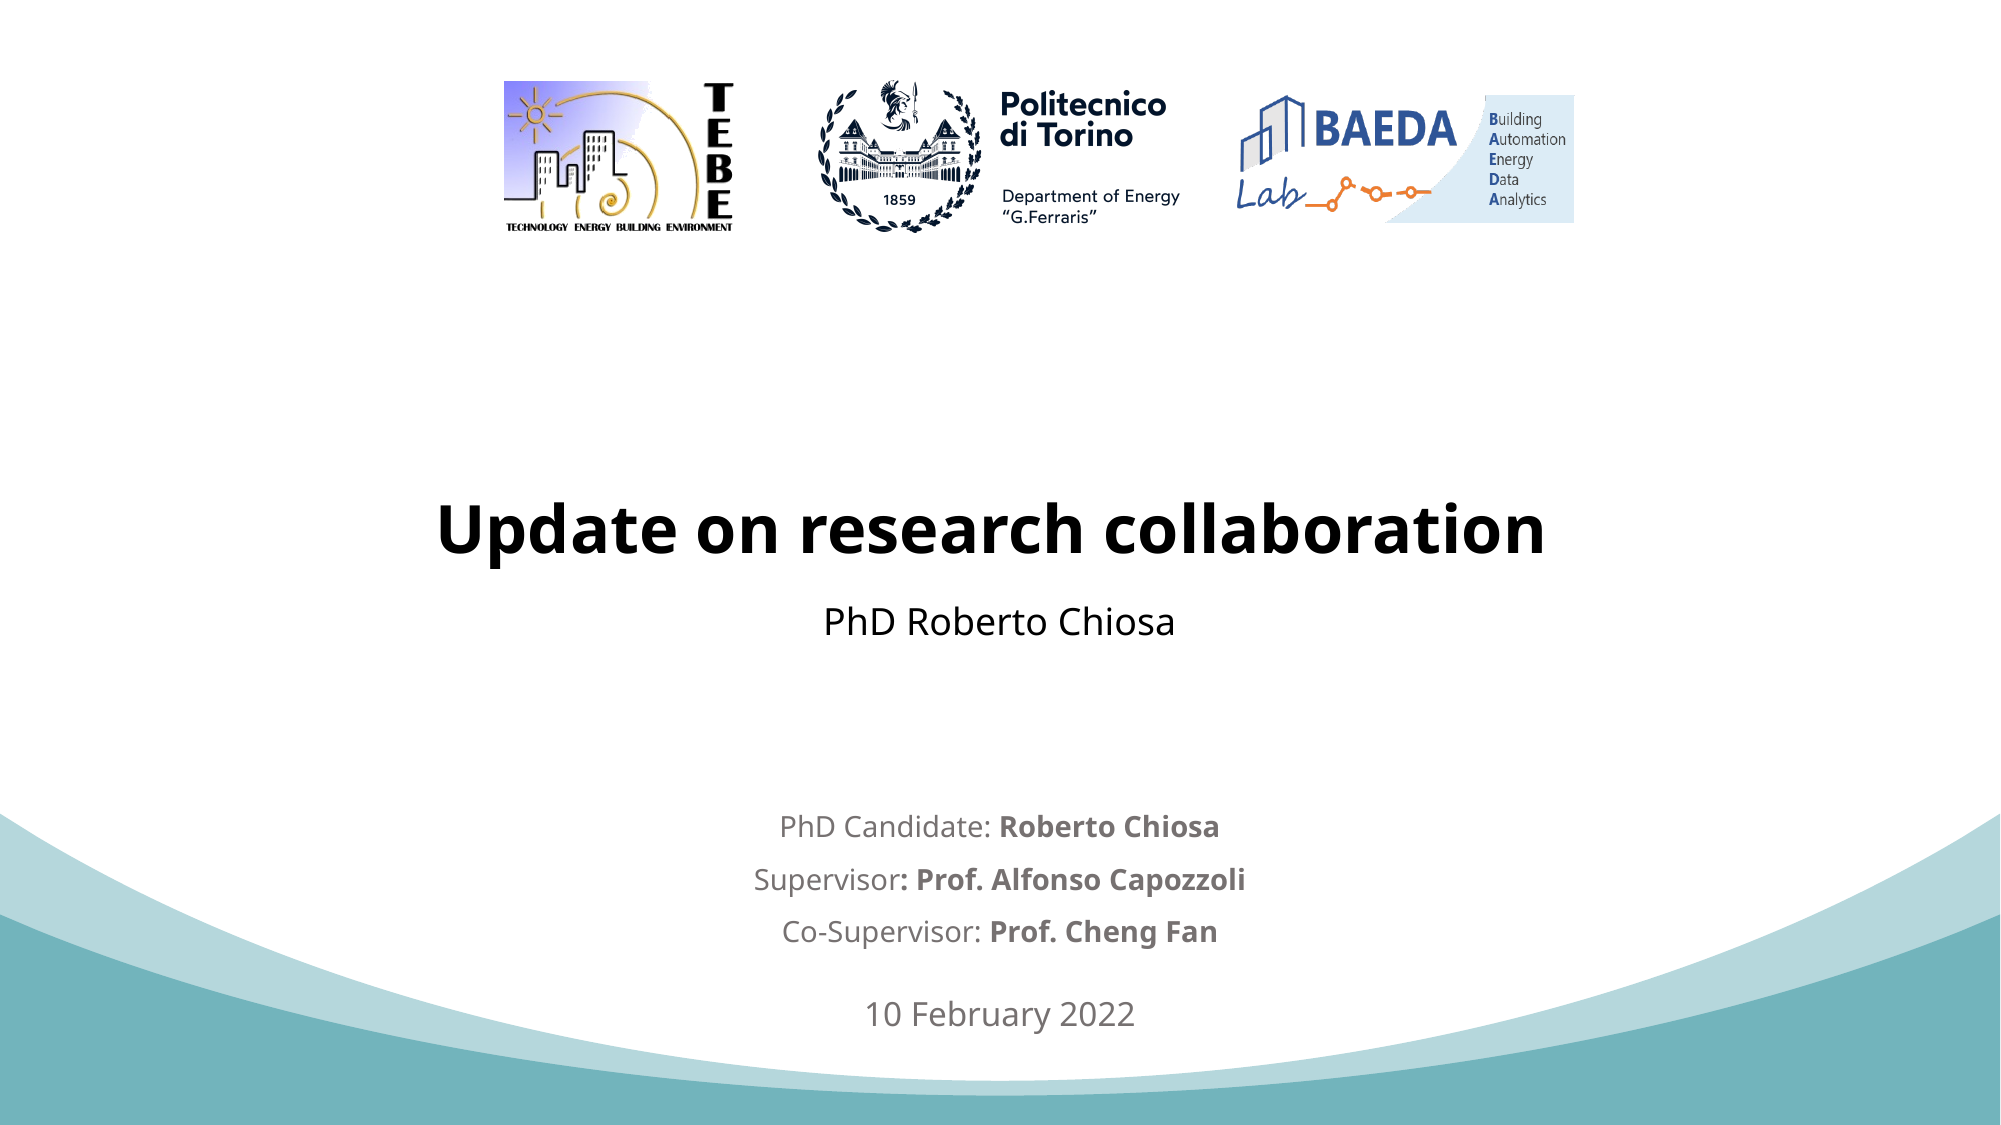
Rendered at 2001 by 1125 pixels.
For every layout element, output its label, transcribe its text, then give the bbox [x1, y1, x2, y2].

text_box PhD Candidate: Roberto Chiosa Supervisor: Prof. Alfonso Capozzoli Co-Supervisor: Prof. Cheng Fan [700, 805, 1300, 954]
picture [818, 80, 1180, 233]
title Update on research collaboration [249, 391, 1750, 576]
picture [1213, 81, 1575, 245]
text_box 10 February 2022 [400, 702, 1600, 1057]
picture [504, 81, 736, 233]
subtitle PhD Roberto Chiosa [249, 590, 1750, 663]
